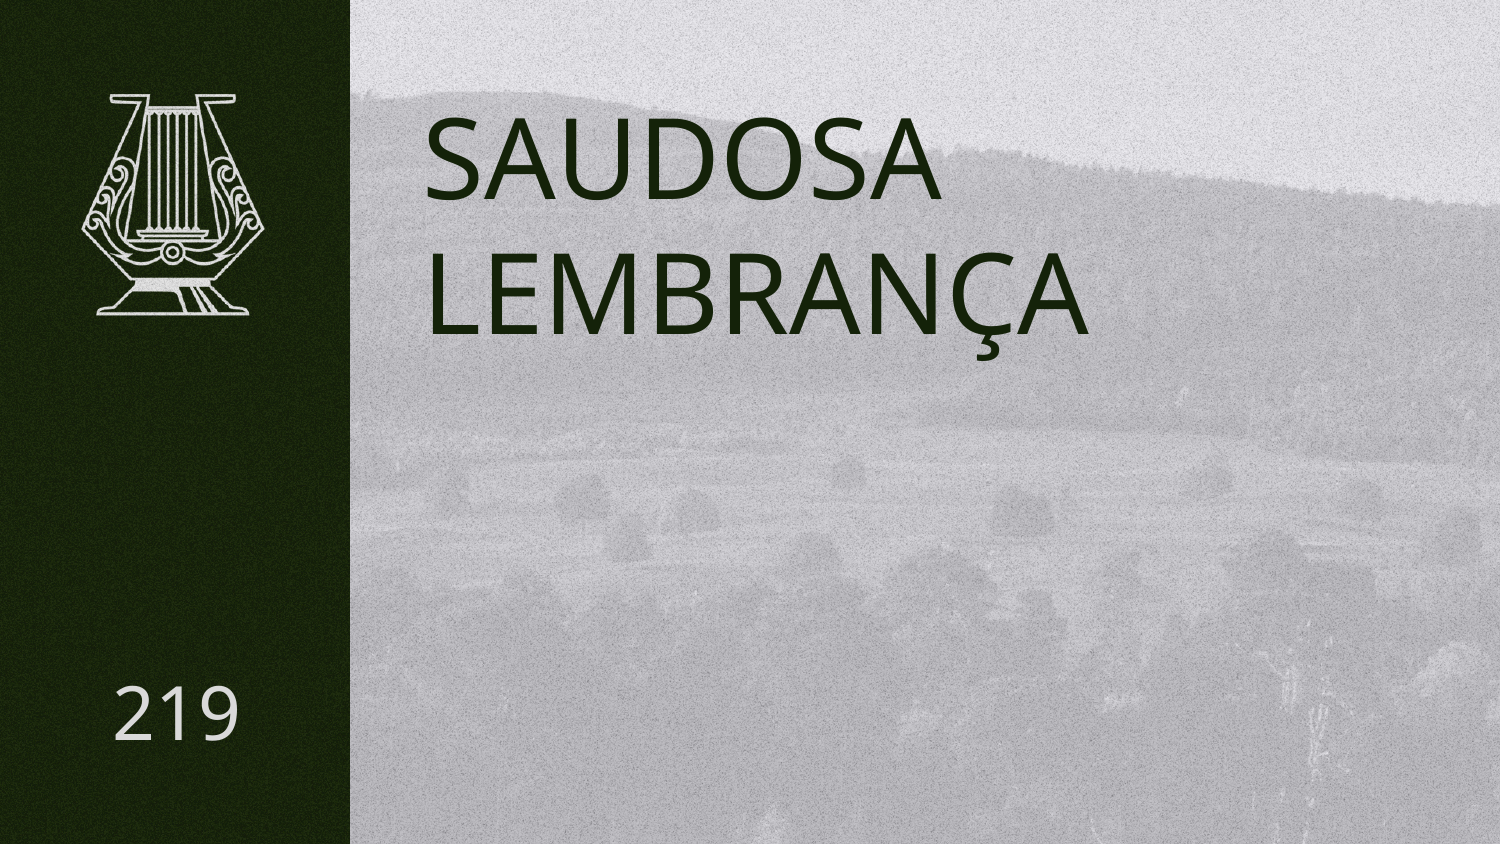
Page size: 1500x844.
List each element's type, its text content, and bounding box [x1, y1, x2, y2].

title SAUDOSA LEMBRANÇA [407, 79, 1447, 777]
list 219 [76, 658, 278, 765]
picture [0, 0, 1500, 844]
